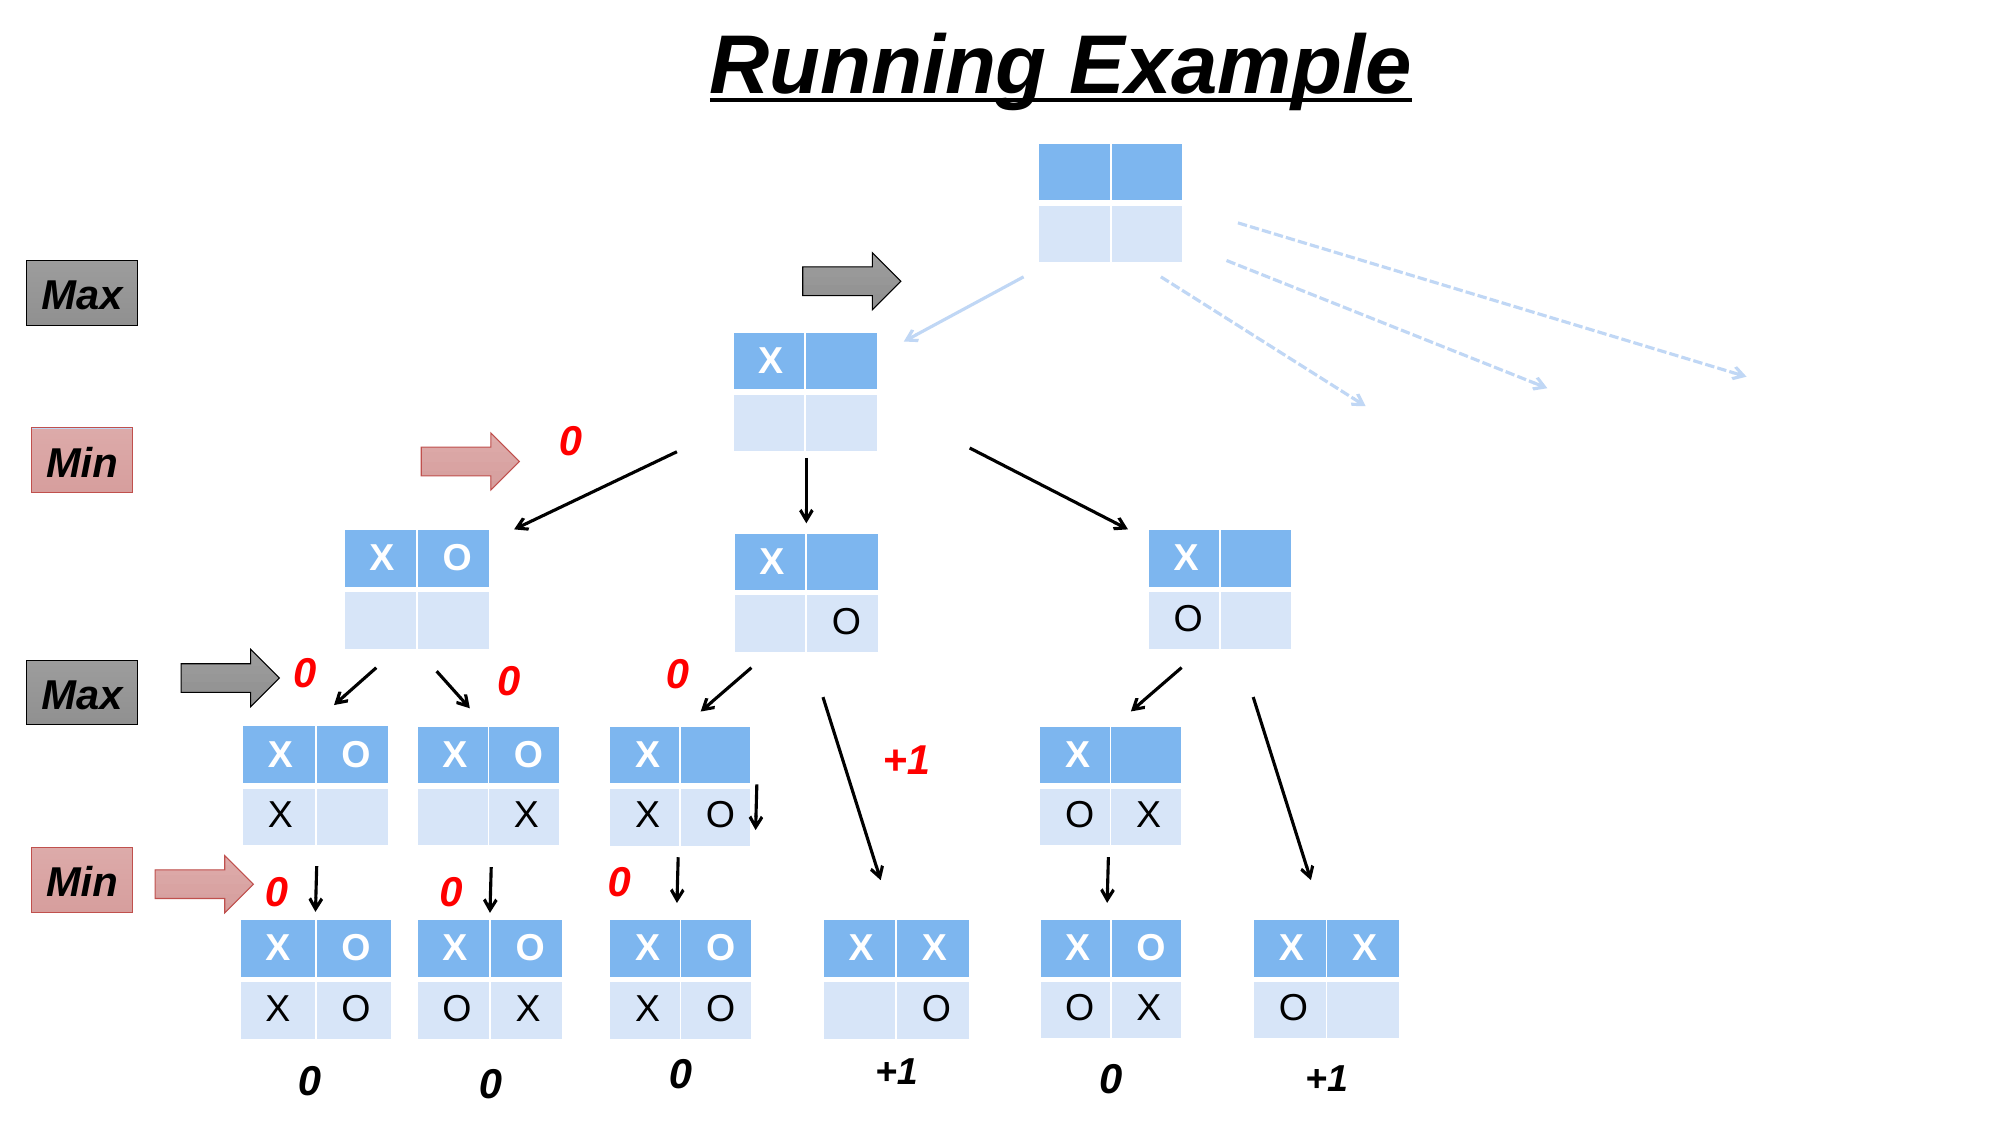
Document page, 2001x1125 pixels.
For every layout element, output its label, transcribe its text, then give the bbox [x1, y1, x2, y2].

table_header [1221, 530, 1291, 587]
table_cell X [241, 982, 315, 1039]
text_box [1130, 667, 1182, 712]
table_header X [418, 922, 489, 977]
table_header [681, 727, 750, 783]
table_cell [418, 592, 489, 649]
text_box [903, 276, 1024, 342]
table_cell O [681, 982, 751, 1039]
table_cell O [1149, 592, 1219, 649]
table_cell [317, 789, 388, 845]
text_box 0 [412, 857, 490, 922]
table_cell [735, 595, 805, 652]
text_box Min [31, 847, 133, 913]
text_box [1253, 697, 1311, 881]
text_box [1226, 260, 1548, 389]
table_header O [317, 726, 388, 783]
table_cell [734, 395, 804, 451]
text_box 0 [265, 638, 344, 703]
table_header X [735, 534, 805, 590]
table_cell O [317, 982, 391, 1039]
text_box 0 [531, 406, 610, 451]
text_box 0 [270, 1046, 349, 1112]
table_cell X [243, 789, 315, 845]
table_header X [418, 727, 488, 783]
table_cell O [418, 982, 489, 1039]
text_box 0 [237, 857, 316, 923]
text_box 0 [451, 1049, 530, 1115]
table_header O [418, 530, 489, 587]
table_header X [1149, 530, 1219, 587]
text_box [333, 667, 377, 706]
text_box Running Example [694, 2, 1428, 118]
text_box Min [31, 427, 133, 493]
table_cell [418, 789, 488, 845]
table_cell [345, 592, 416, 649]
table_header [806, 333, 877, 389]
table_header X [345, 530, 416, 587]
table_header X [243, 726, 315, 783]
text_box 0 [1071, 1044, 1150, 1110]
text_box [514, 451, 677, 530]
table_cell [1327, 982, 1399, 1038]
text_box +1 [1277, 1046, 1376, 1107]
table_cell [824, 982, 895, 1039]
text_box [1237, 222, 1747, 377]
table_header O [317, 920, 391, 977]
table_header X [1327, 920, 1399, 977]
text_box Max [26, 660, 138, 725]
text_box +1 [847, 1039, 946, 1099]
table_header X [1041, 920, 1110, 977]
table_header X [734, 333, 804, 389]
table_cell O [1040, 789, 1110, 845]
table_cell X [610, 789, 679, 846]
table_cell X [1111, 789, 1181, 845]
table_cell X [491, 982, 562, 1039]
table_cell X [489, 789, 559, 845]
table_header X [1040, 727, 1110, 783]
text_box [822, 697, 881, 881]
table_header X [824, 920, 895, 977]
table_header X [897, 920, 969, 977]
text_box [154, 854, 255, 915]
text_box Max [26, 260, 138, 326]
text_box [802, 251, 902, 312]
table_cell O [807, 595, 878, 652]
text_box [969, 447, 1128, 530]
text_box 0 [580, 847, 659, 913]
table_cell X [1112, 982, 1181, 1038]
text_box 0 [469, 646, 548, 711]
table_cell O [1254, 982, 1326, 1038]
table_cell [1112, 206, 1182, 262]
table_header [807, 534, 878, 590]
table_header X [610, 727, 679, 783]
table_header O [681, 920, 751, 977]
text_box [700, 667, 752, 712]
table_cell X [610, 982, 680, 1039]
table_cell O [897, 982, 969, 1039]
text_box 0 [641, 1039, 720, 1105]
table_cell O [681, 789, 750, 846]
table_cell [1221, 592, 1291, 649]
text_box 0 [638, 639, 717, 705]
text_box [420, 431, 514, 492]
table_header [1111, 727, 1181, 783]
table_header X [1254, 920, 1326, 977]
text_box +1 [881, 725, 946, 791]
table_header O [1112, 920, 1181, 977]
table_header X [610, 920, 680, 977]
table_header [1039, 144, 1110, 200]
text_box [1160, 276, 1366, 407]
table_header O [491, 920, 562, 977]
table_cell [1039, 206, 1110, 262]
text_box [180, 648, 281, 708]
table_header [1112, 144, 1182, 200]
table_header O [489, 727, 559, 783]
table_cell [806, 395, 877, 451]
table_cell O [1041, 982, 1110, 1038]
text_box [436, 671, 470, 709]
table_header X [241, 923, 315, 977]
